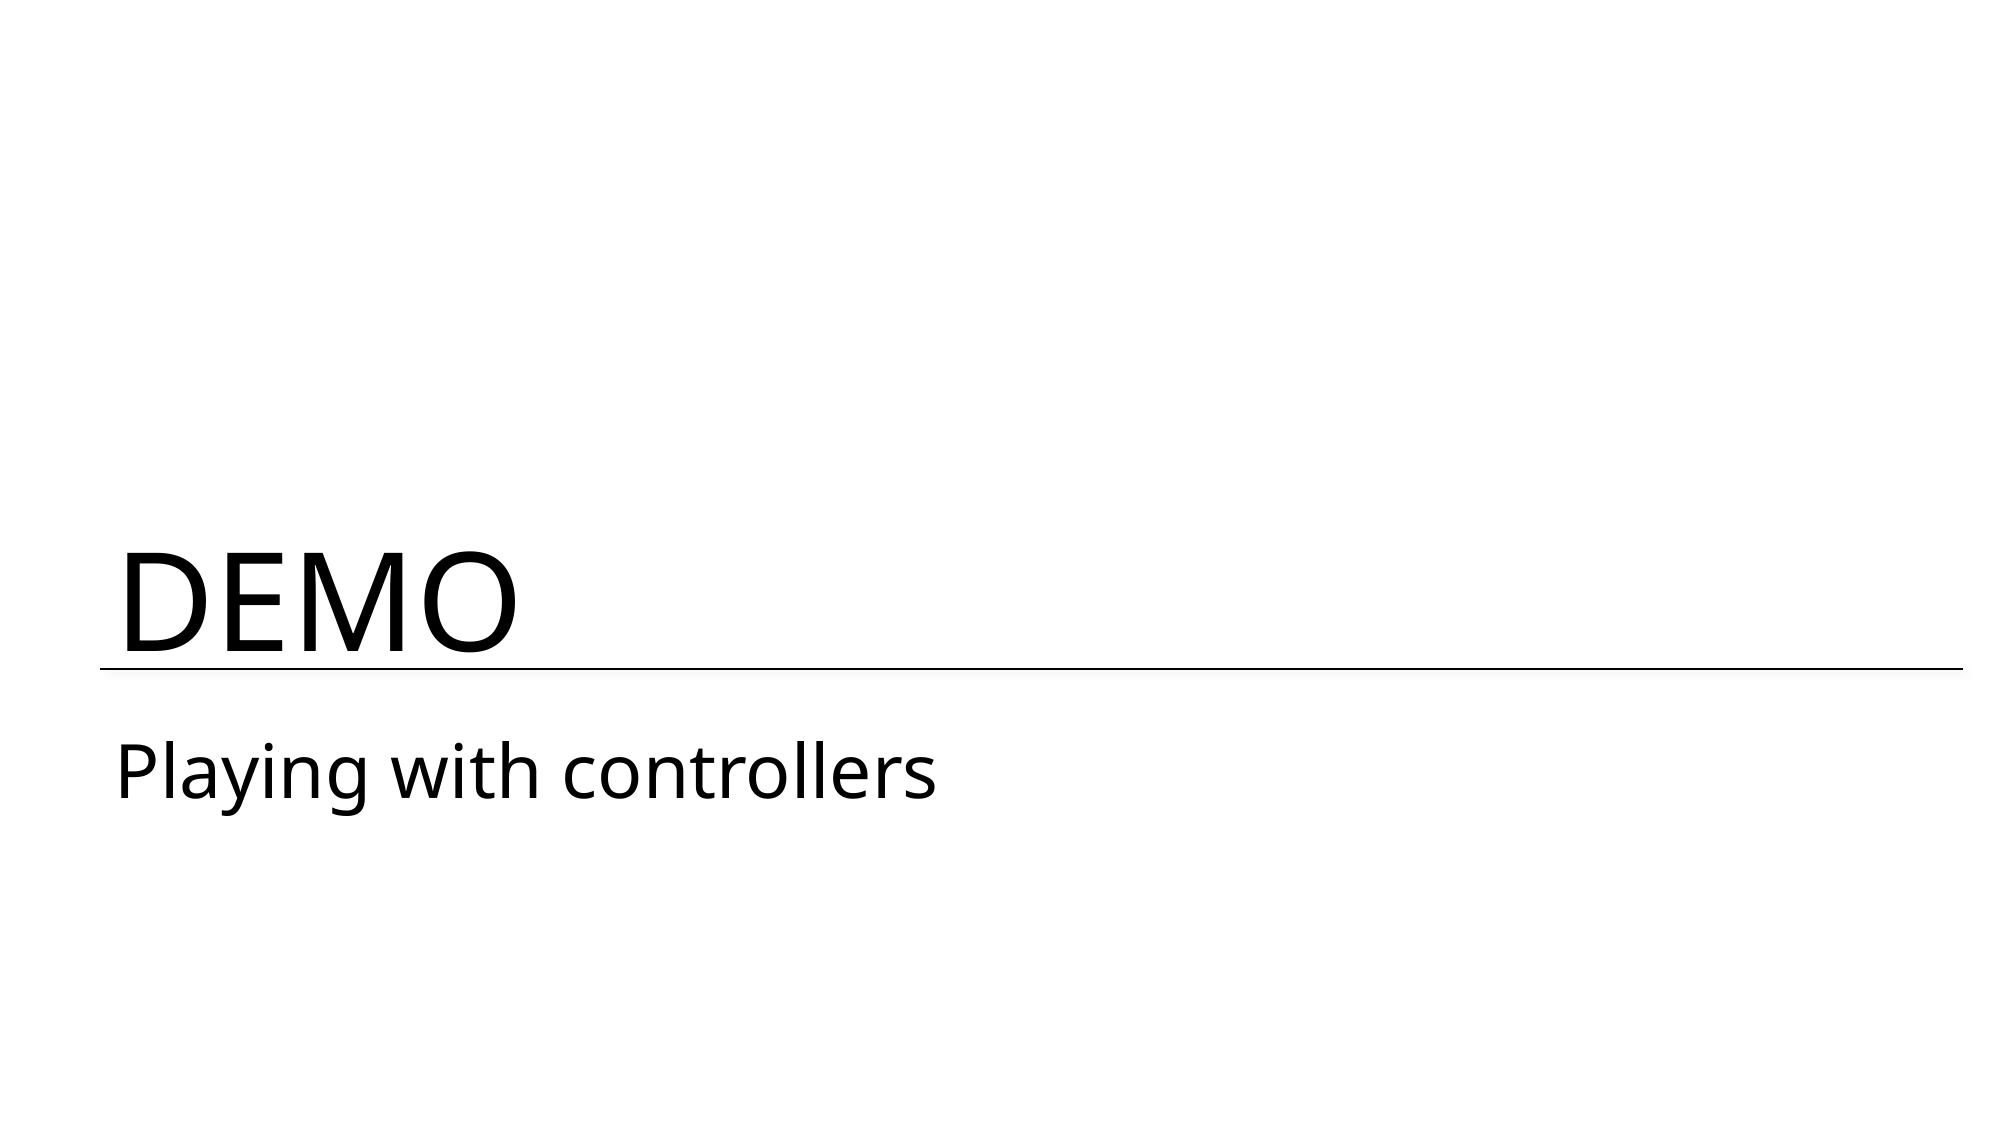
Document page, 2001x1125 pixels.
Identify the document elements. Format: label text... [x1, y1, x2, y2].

title Playing with controllers [99, 733, 1976, 1009]
